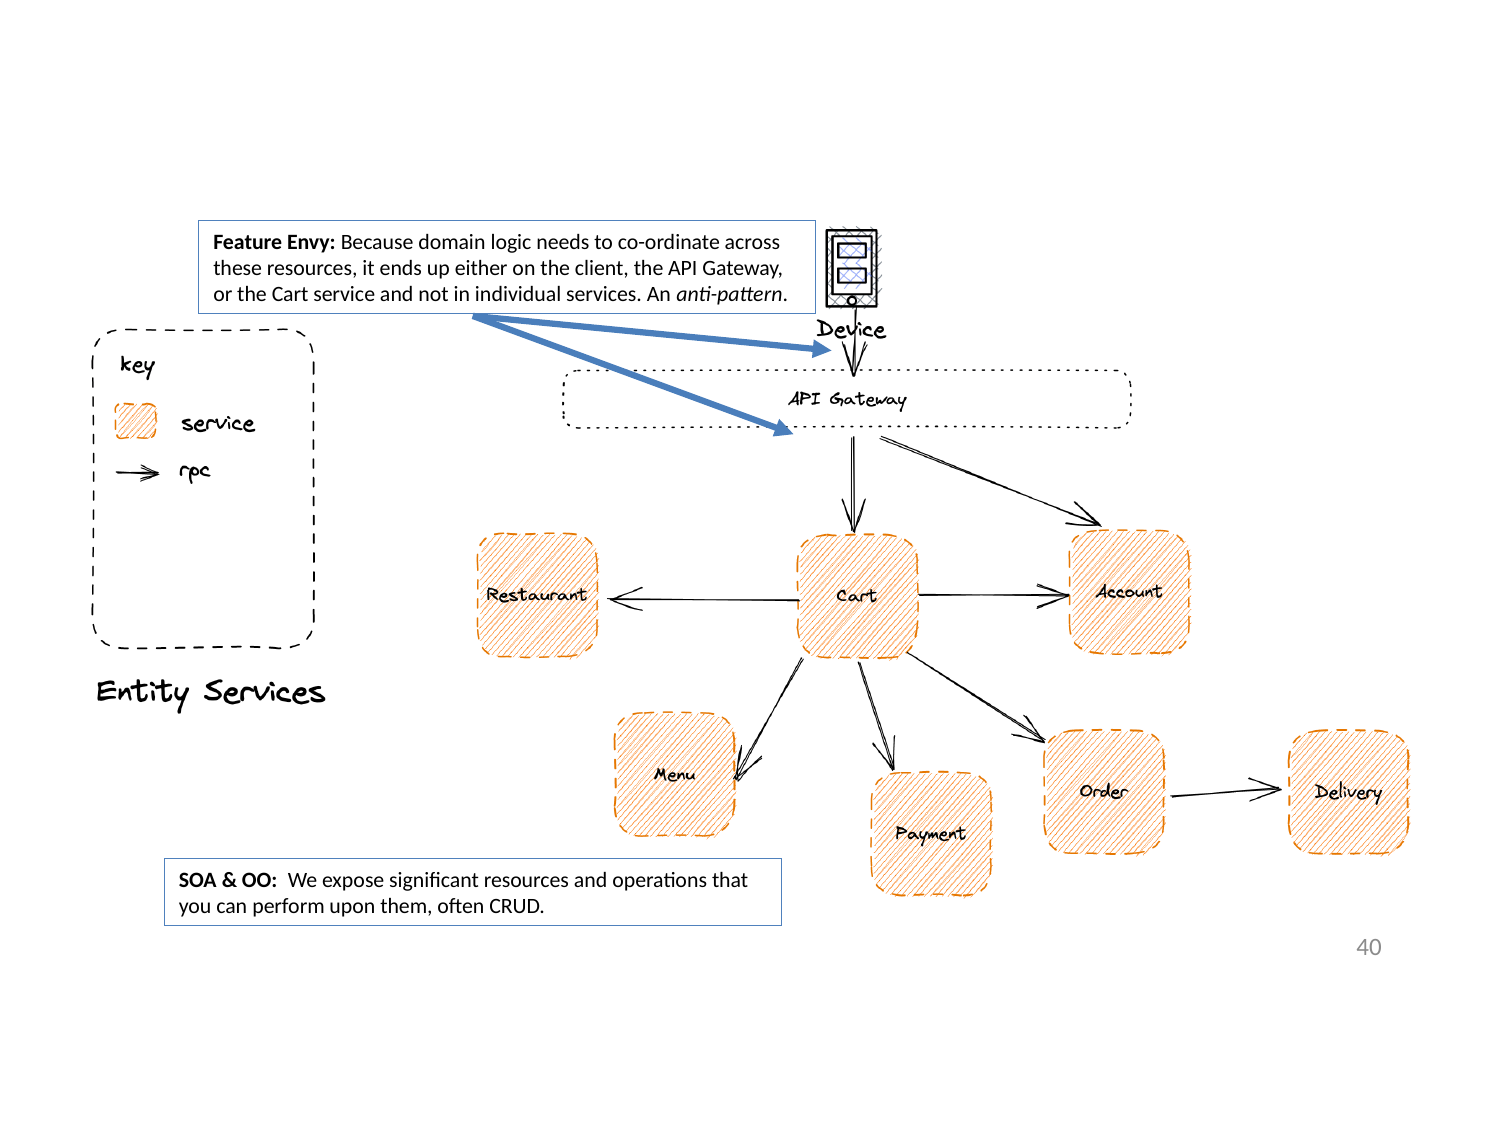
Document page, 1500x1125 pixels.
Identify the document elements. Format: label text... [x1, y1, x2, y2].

picture [81, 219, 1419, 906]
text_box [794, 315, 832, 351]
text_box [472, 315, 794, 435]
text_box SOA & OO: We expose significant resources and operations that you can perform upon them, often CRUD. [164, 914, 782, 926]
slide_number 40 [1059, 922, 1397, 968]
